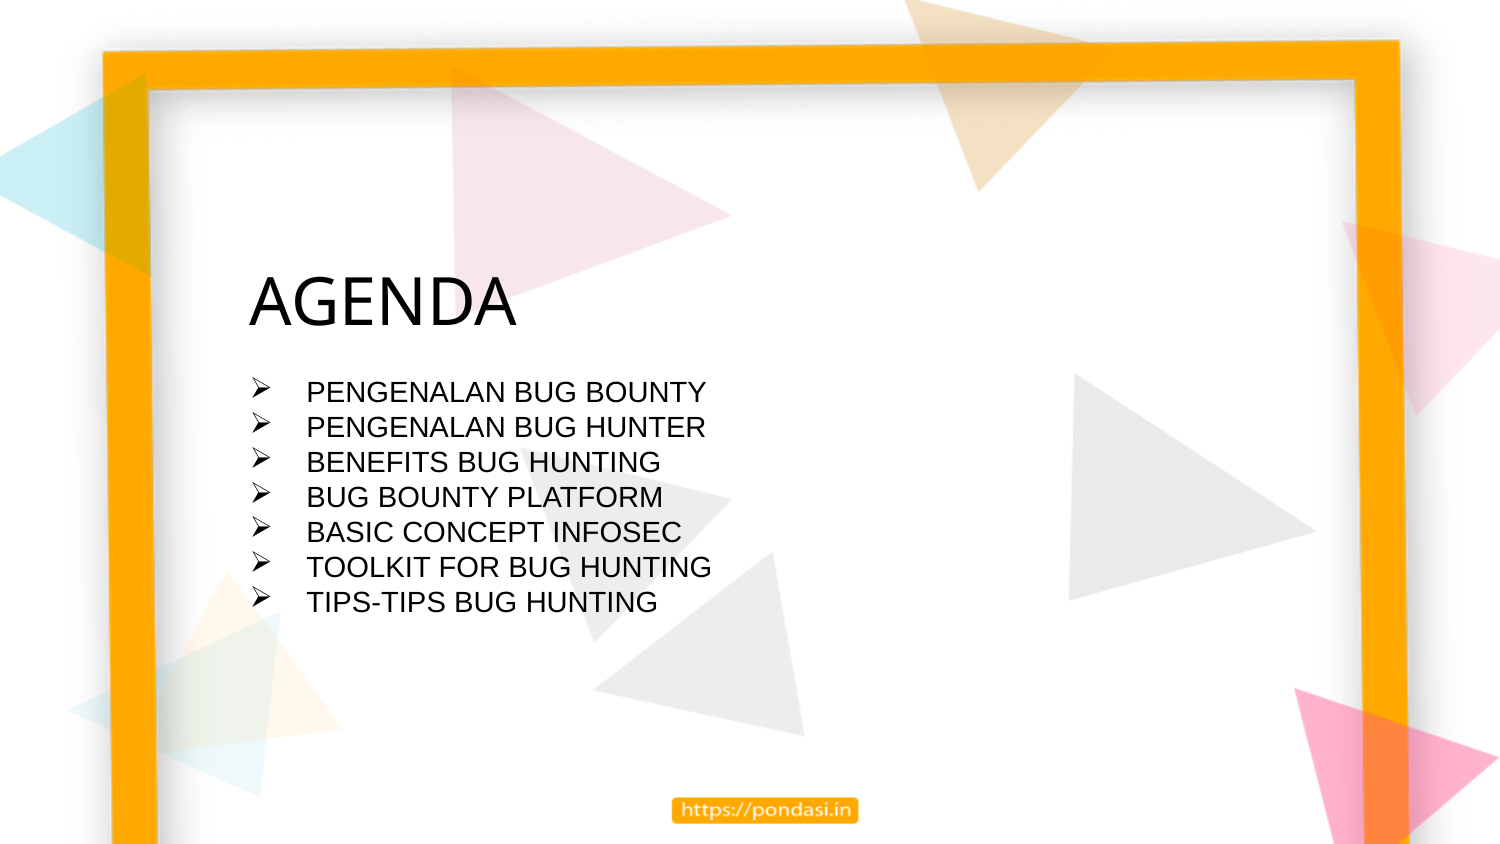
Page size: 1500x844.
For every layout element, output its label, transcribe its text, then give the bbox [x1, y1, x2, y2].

picture [0, 0, 1500, 844]
text_box AGENDA PENGENALAN BUG BOUNTY PENGENALAN BUG HUNTER BENEFITS BUG HUNTING BUG BOUNTY PLATFORM BASIC CONCEPT INFOSEC TOOLKIT FOR BUG HUNTING TIPS-TIPS BUG HUNTING [235, 251, 1091, 696]
